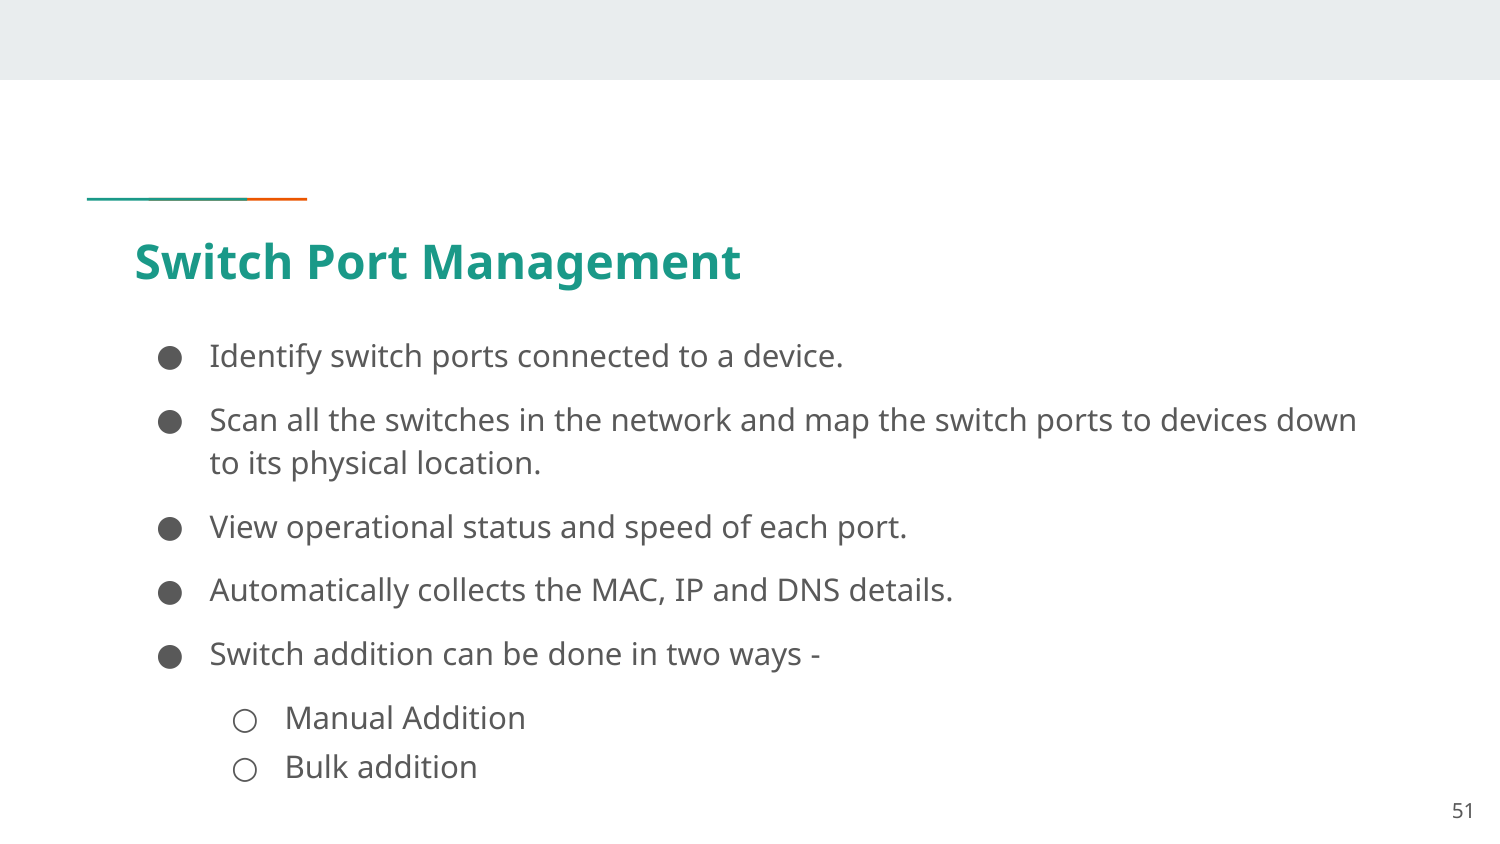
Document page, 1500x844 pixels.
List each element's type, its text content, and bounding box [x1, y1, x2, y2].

slide_number ‹#› [1400, 779, 1491, 844]
list Identify switch ports connected to a device. Scan all the switches in the network and map the switch ports to devices down to its physical location. View operational status and speed of each port. Automatically collects the MAC, IP and DNS details. Switch addition can be done in two ways - Manual Addition Bulk addition [119, 315, 1381, 687]
title Switch Port Management [119, 216, 1381, 305]
